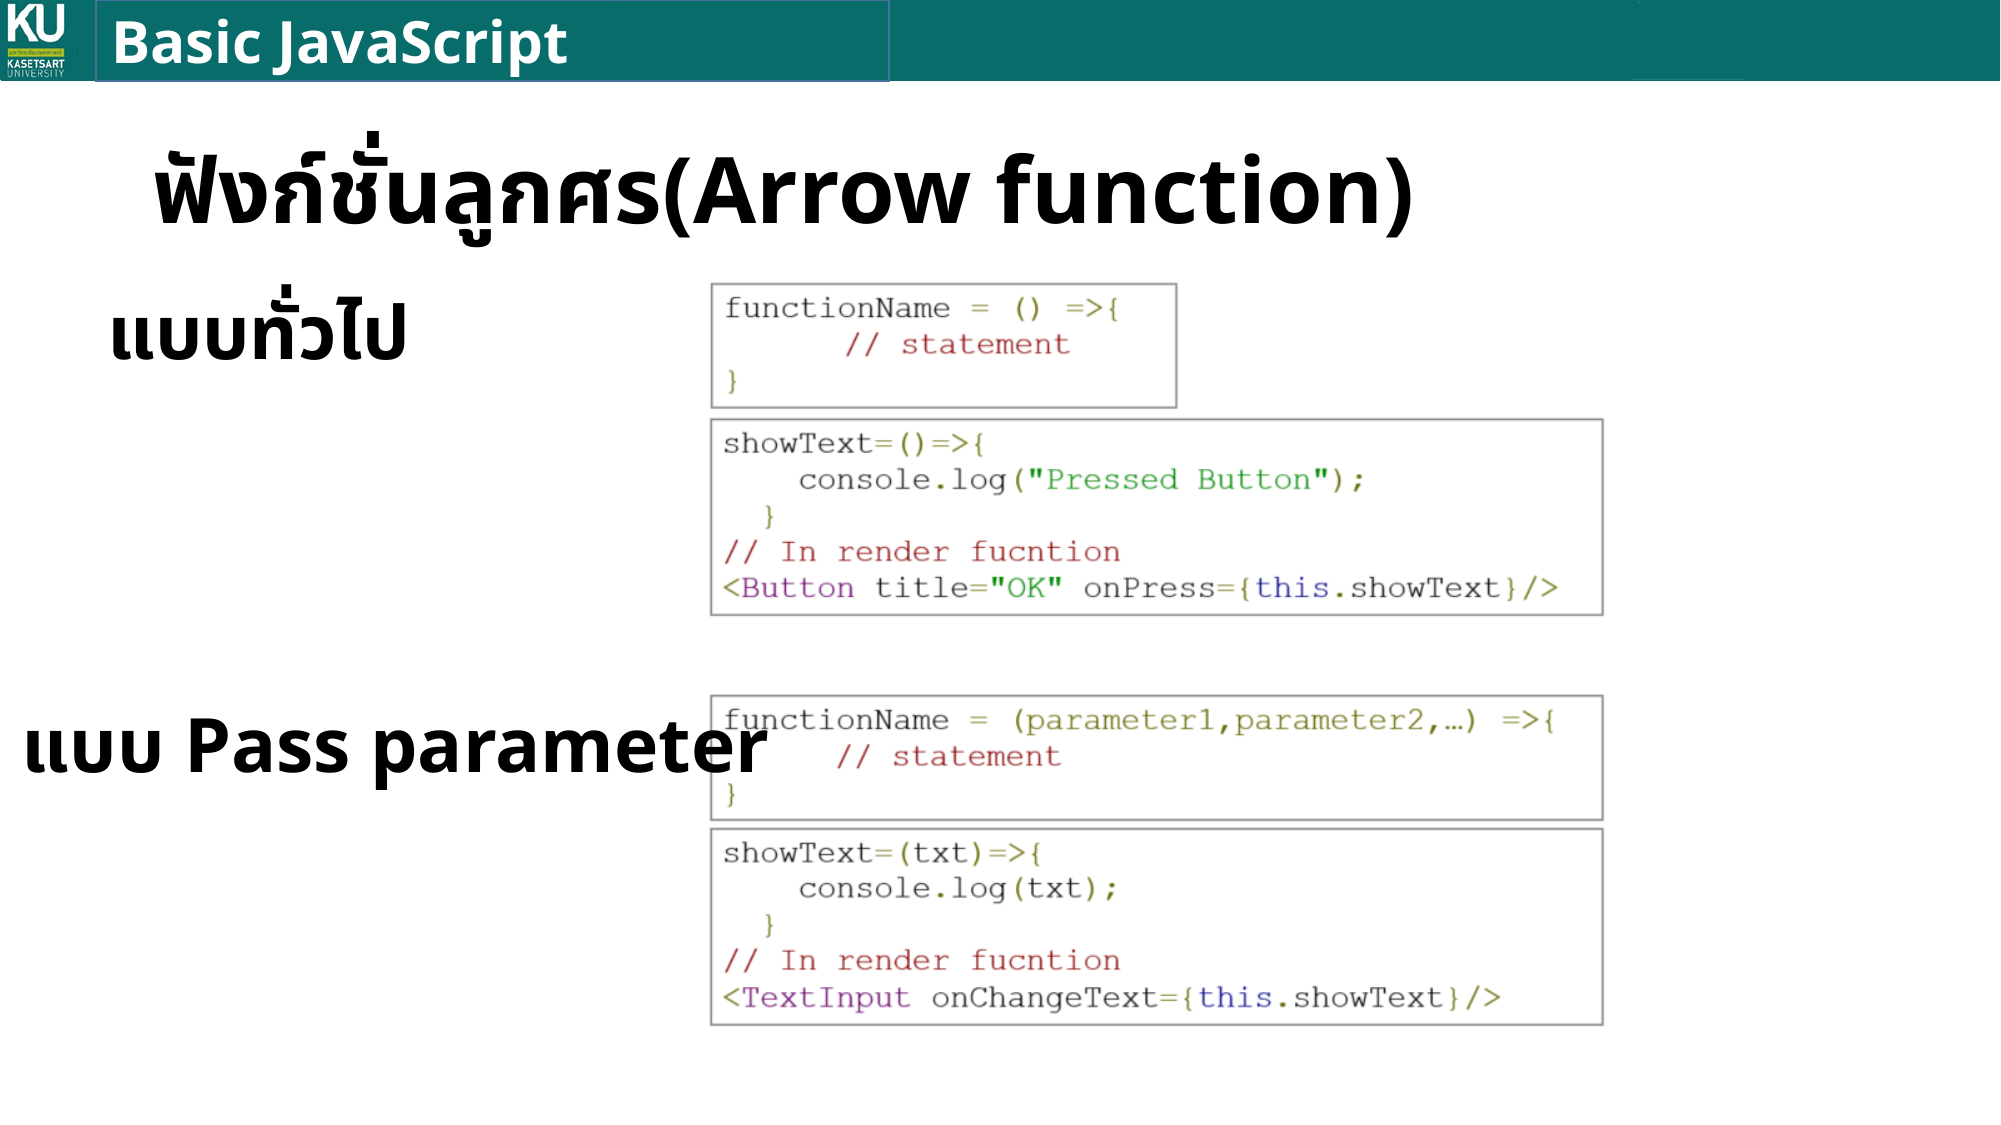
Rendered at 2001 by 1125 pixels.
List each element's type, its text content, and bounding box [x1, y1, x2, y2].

text_box แบบ Pass parameter [7, 690, 706, 796]
picture [706, 690, 1608, 1030]
title ฟังก์ชั่นลูกศร(Arrow function) [137, 110, 1863, 278]
picture [706, 277, 1608, 621]
text_box Basic JavaScript [95, 0, 890, 82]
text_box แบบทั่วไป [92, 277, 425, 382]
picture [890, 0, 2001, 81]
picture [0, 0, 95, 81]
